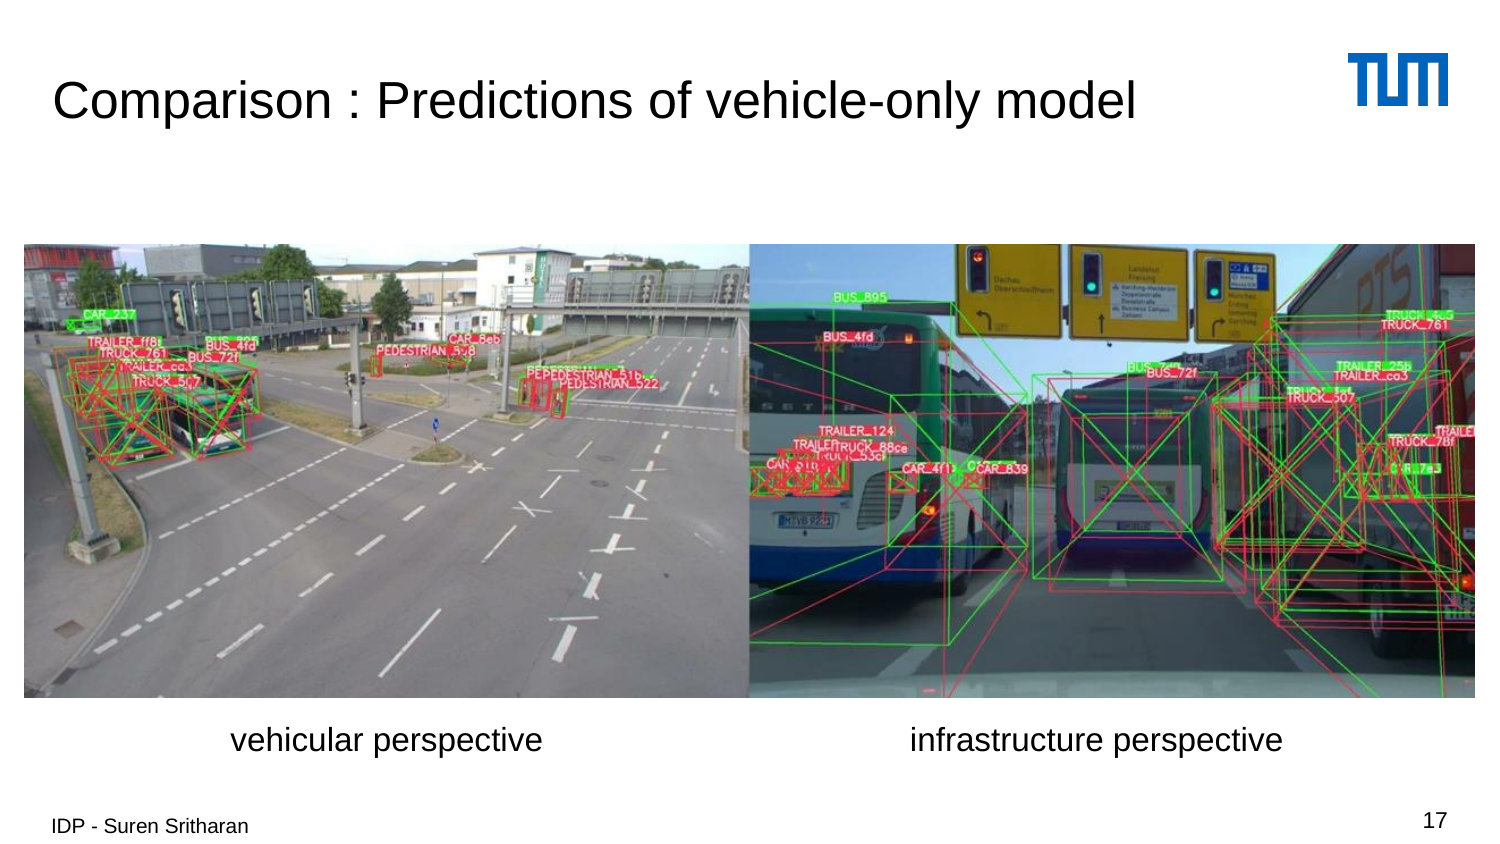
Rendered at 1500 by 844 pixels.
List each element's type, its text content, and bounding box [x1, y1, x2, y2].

text_box vehicular perspective [140, 707, 633, 774]
text_box infrastructure perspective [850, 707, 1343, 774]
title Comparison : Predictions of vehicle-only model [52, 48, 1449, 190]
slide_number ‹#› [1112, 796, 1448, 842]
footer IDP - Suren Sritharan [51, 796, 1112, 842]
picture [24, 243, 1476, 698]
